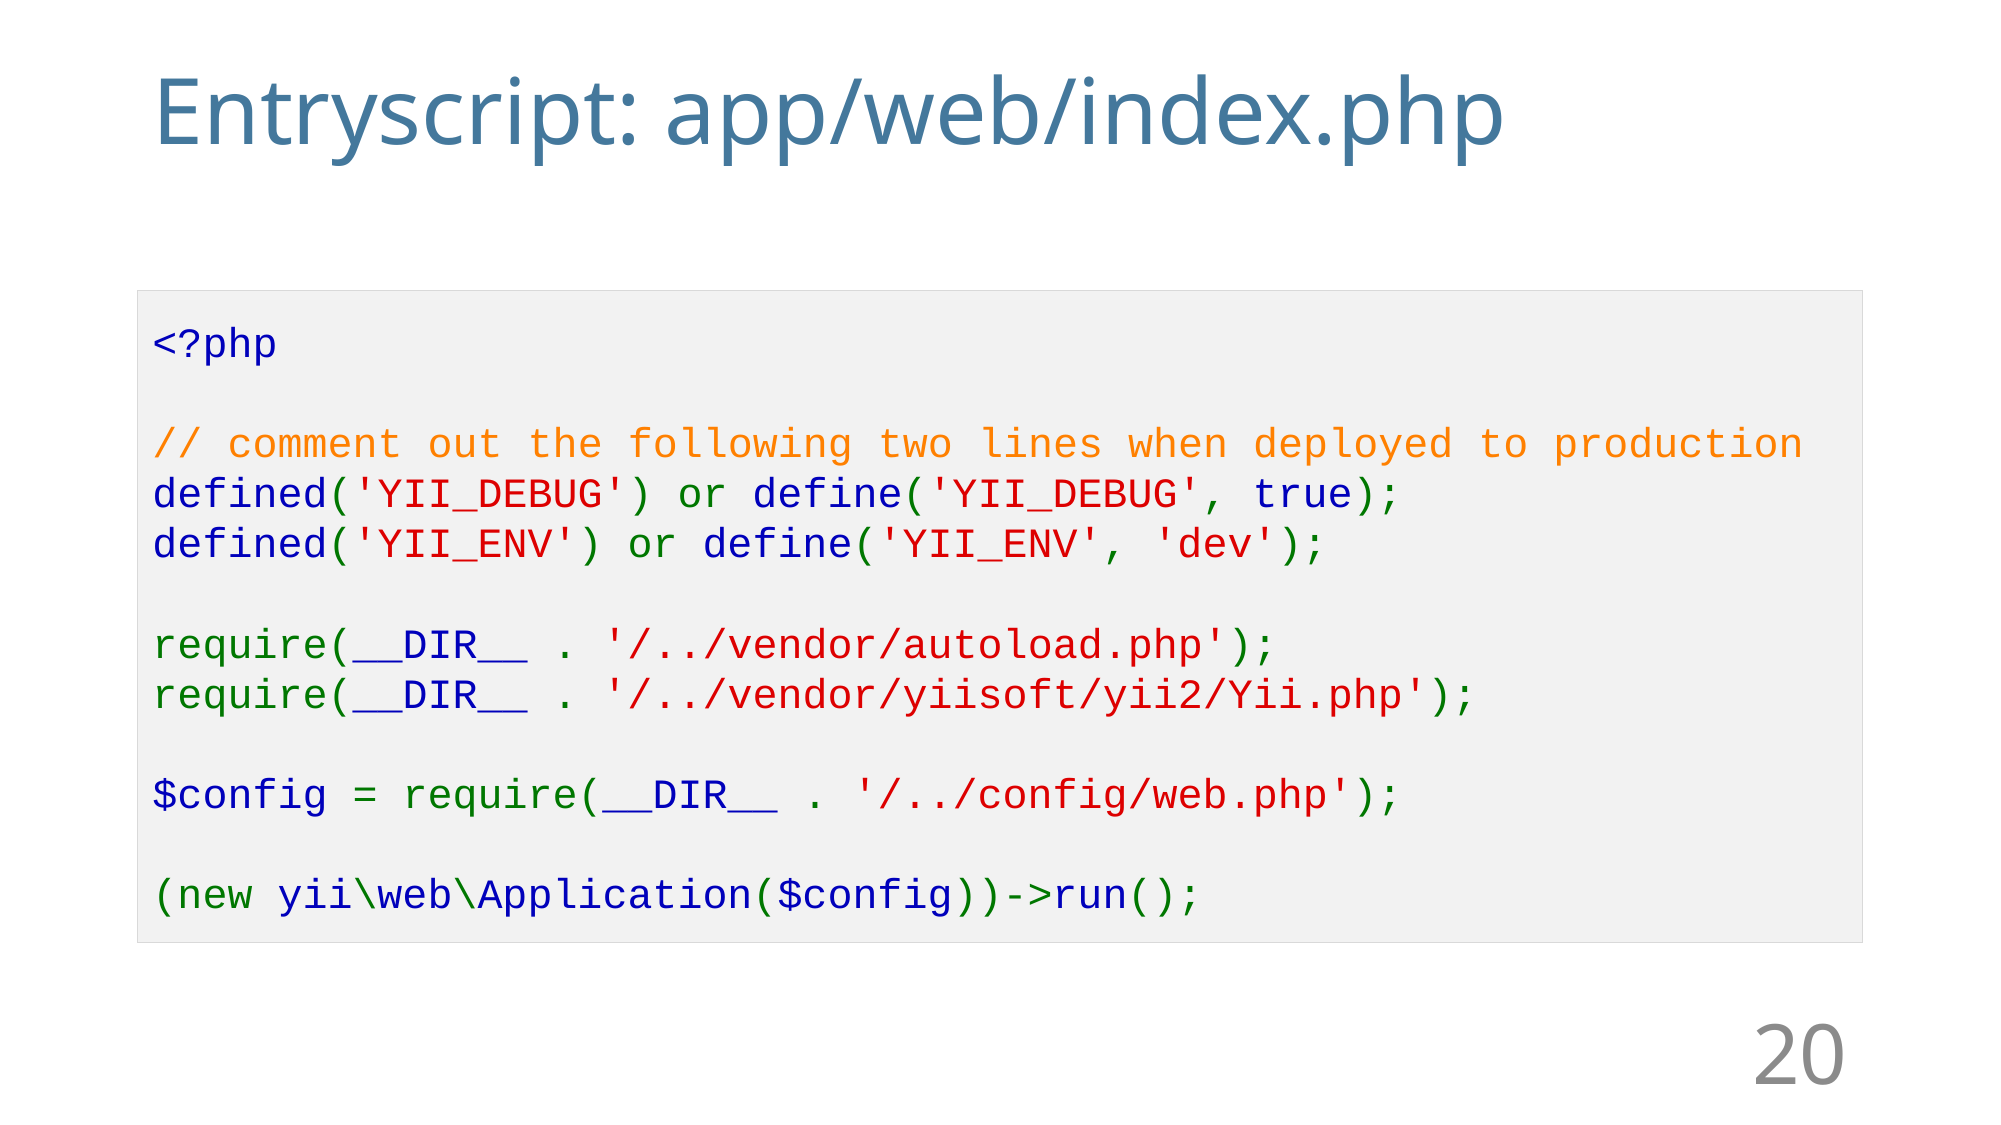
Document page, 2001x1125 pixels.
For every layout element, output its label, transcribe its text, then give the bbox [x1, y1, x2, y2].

slide_number 20 [1702, 1013, 1863, 1103]
title Entryscript: app/web/index.php [137, 40, 1863, 191]
list <?php // comment out the following two lines when deployed to production defined('YII_DEBUG') or define('YII_DEBUG', true); defined('YII_ENV') or define('YII_ENV', 'dev'); require(__DIR__ . '/../vendor/autoload.php'); require(__DIR__ . '/../vendor/yiisoft/yii2/Yii.php'); $config = require(__DIR__ . '/../config/web.php'); (new yii\web\Application($config))->run(); [137, 290, 1863, 943]
